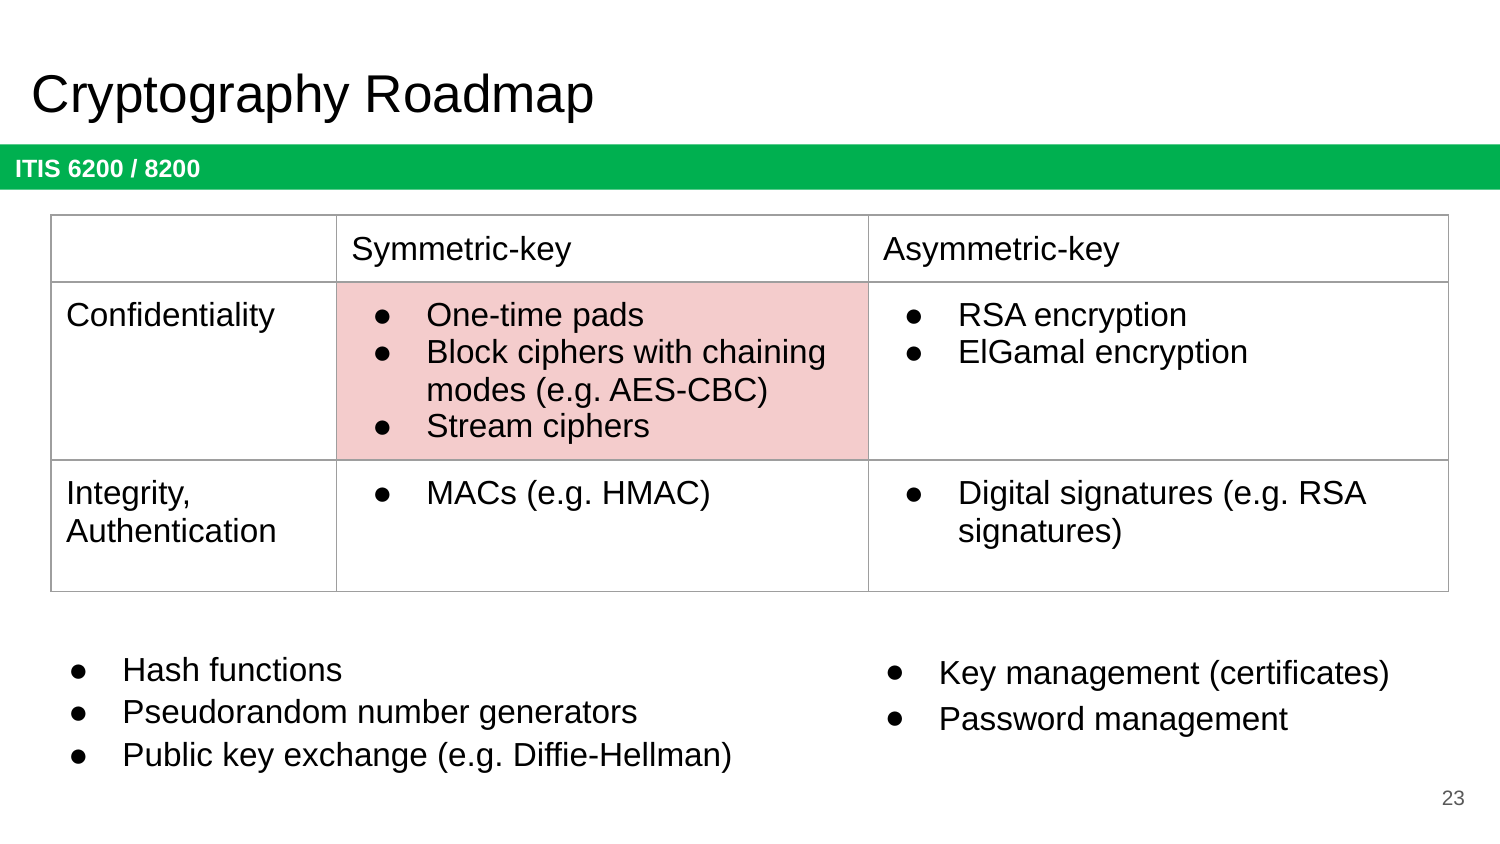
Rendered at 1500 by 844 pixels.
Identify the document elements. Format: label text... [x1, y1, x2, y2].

table_cell One-time pads Block ciphers with chaining modes (e.g. AES-CBC) Stream ciphers [337, 283, 868, 459]
title Cryptography Roadmap [16, 44, 1415, 139]
table_header [52, 216, 336, 281]
table_cell RSA encryption ElGamal encryption [869, 283, 1448, 459]
table_header Asymmetric-key [869, 216, 1448, 281]
text_box Key management (certificates) Password management [848, 630, 1415, 753]
list Hash functions Pseudorandom number generators Public key exchange (e.g. Diffie-Hellman) [32, 630, 750, 823]
table_cell Confidentiality [52, 283, 336, 459]
table_cell MACs (e.g. HMAC) [337, 461, 868, 591]
table_cell Integrity, Authentication [52, 461, 336, 591]
table_header Symmetric-key [337, 216, 868, 281]
table_cell Digital signatures (e.g. RSA signatures) [869, 461, 1448, 591]
slide_number 23 [1389, 764, 1480, 830]
